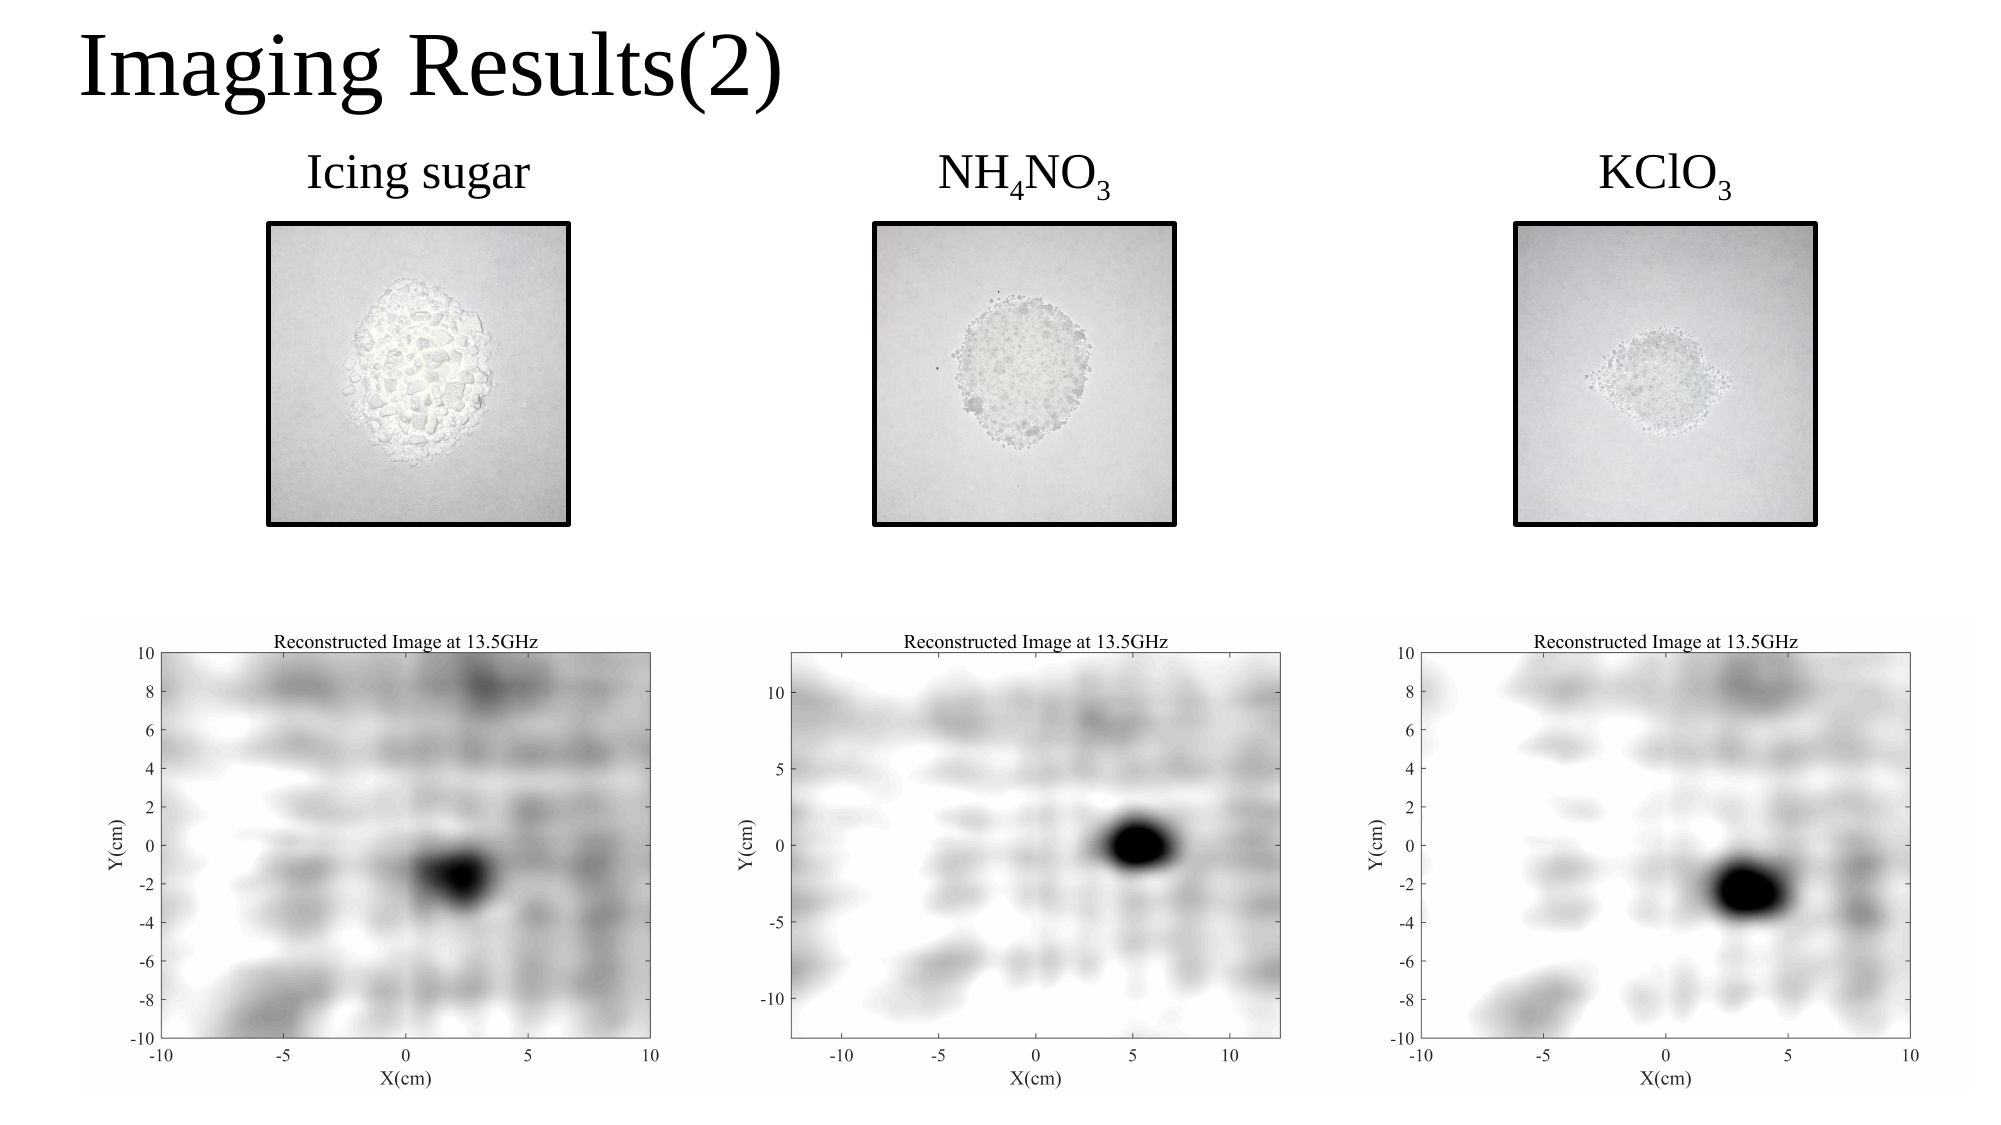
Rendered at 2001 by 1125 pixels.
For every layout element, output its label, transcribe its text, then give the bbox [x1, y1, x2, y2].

picture [79, 617, 1970, 1090]
picture [876, 226, 1173, 522]
text_box KClO3 [1583, 130, 1748, 214]
text_box NH4NO3 [923, 130, 1126, 214]
title Imaging Results(2) [63, 0, 1863, 131]
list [1517, 226, 1813, 522]
picture [270, 226, 567, 522]
text_box Icing sugar [291, 130, 546, 206]
